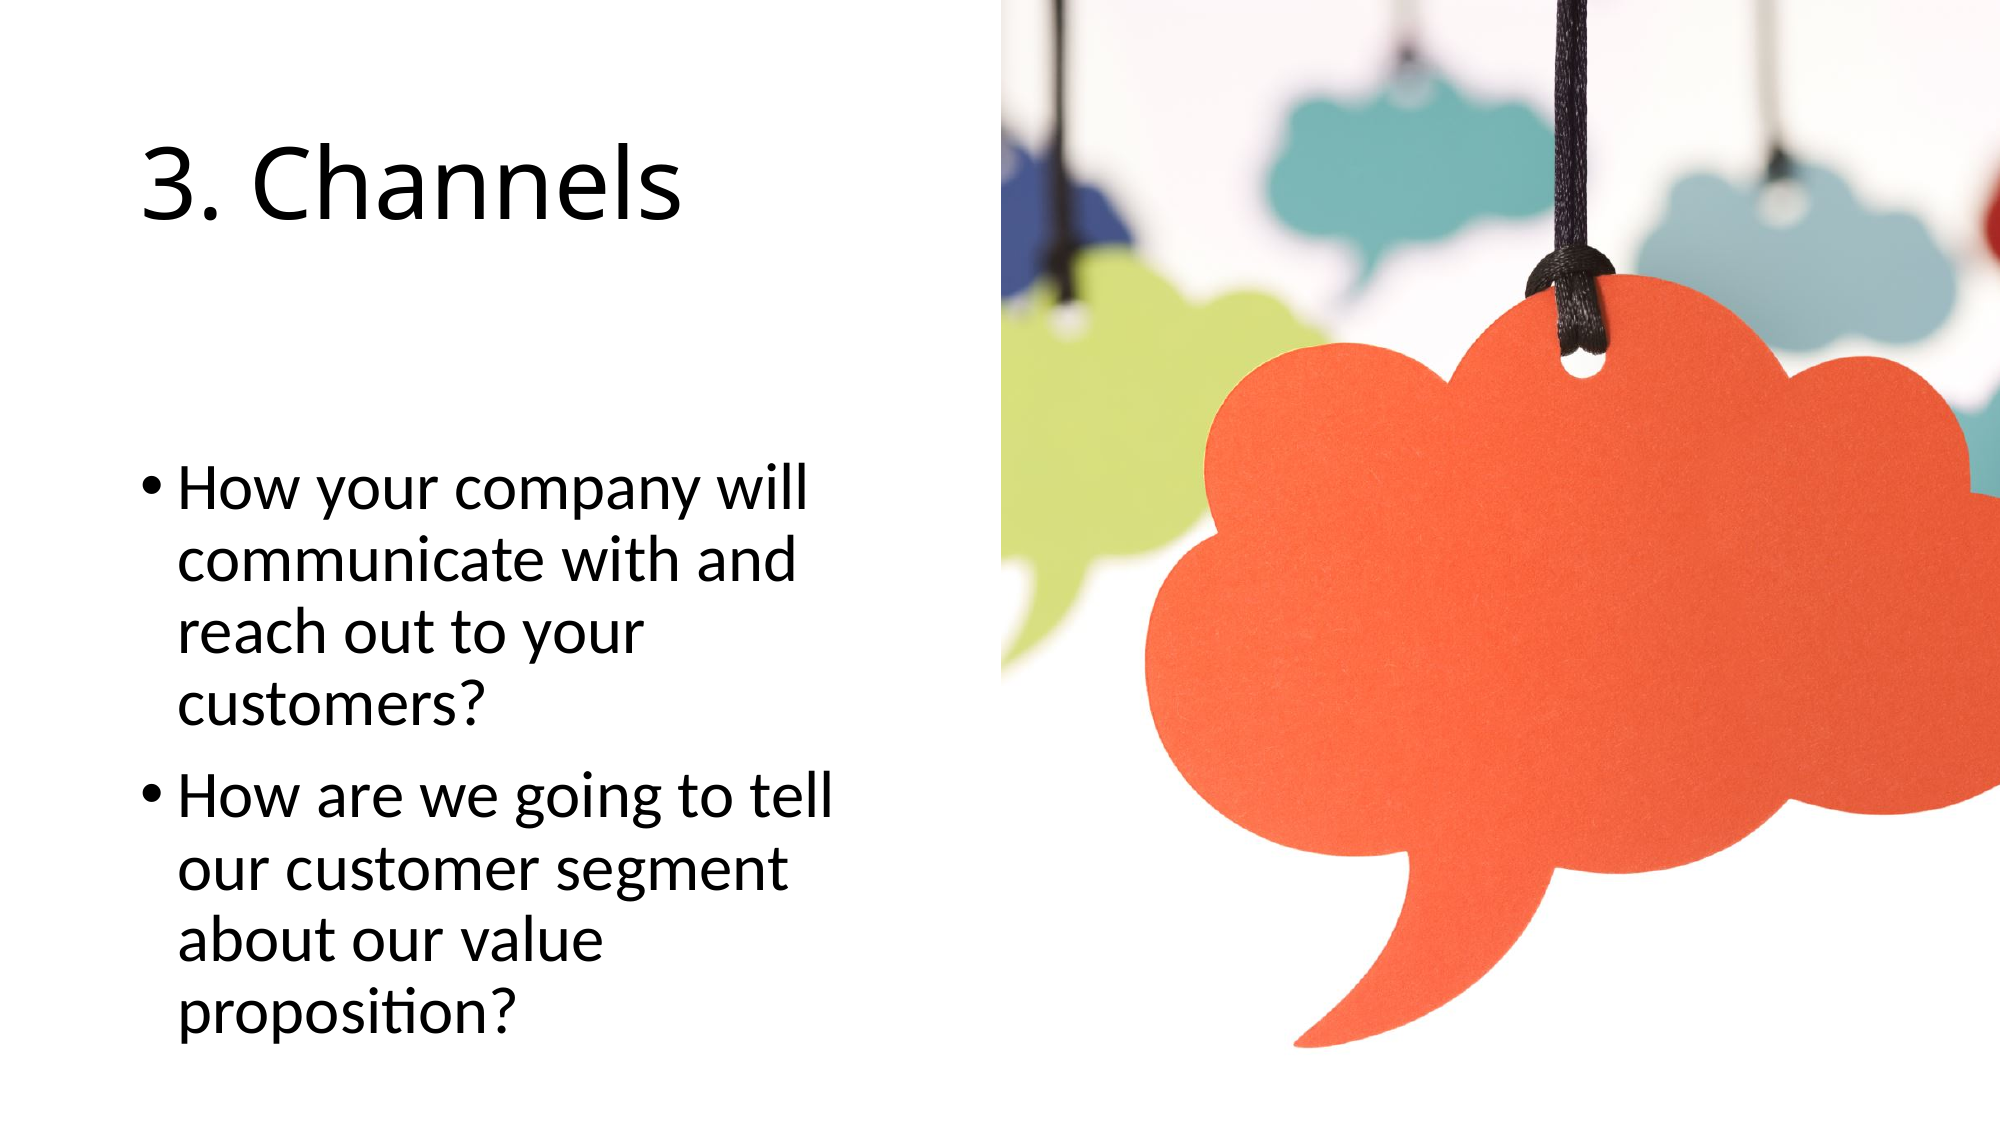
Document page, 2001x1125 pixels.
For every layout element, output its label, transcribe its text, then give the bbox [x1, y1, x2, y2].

title 3. Channels [124, 53, 909, 322]
list How your company will communicate with and reach out to your customers? How are we going to tell our customer segment about our value proposition? [124, 473, 890, 1027]
picture [1001, 0, 2000, 1125]
